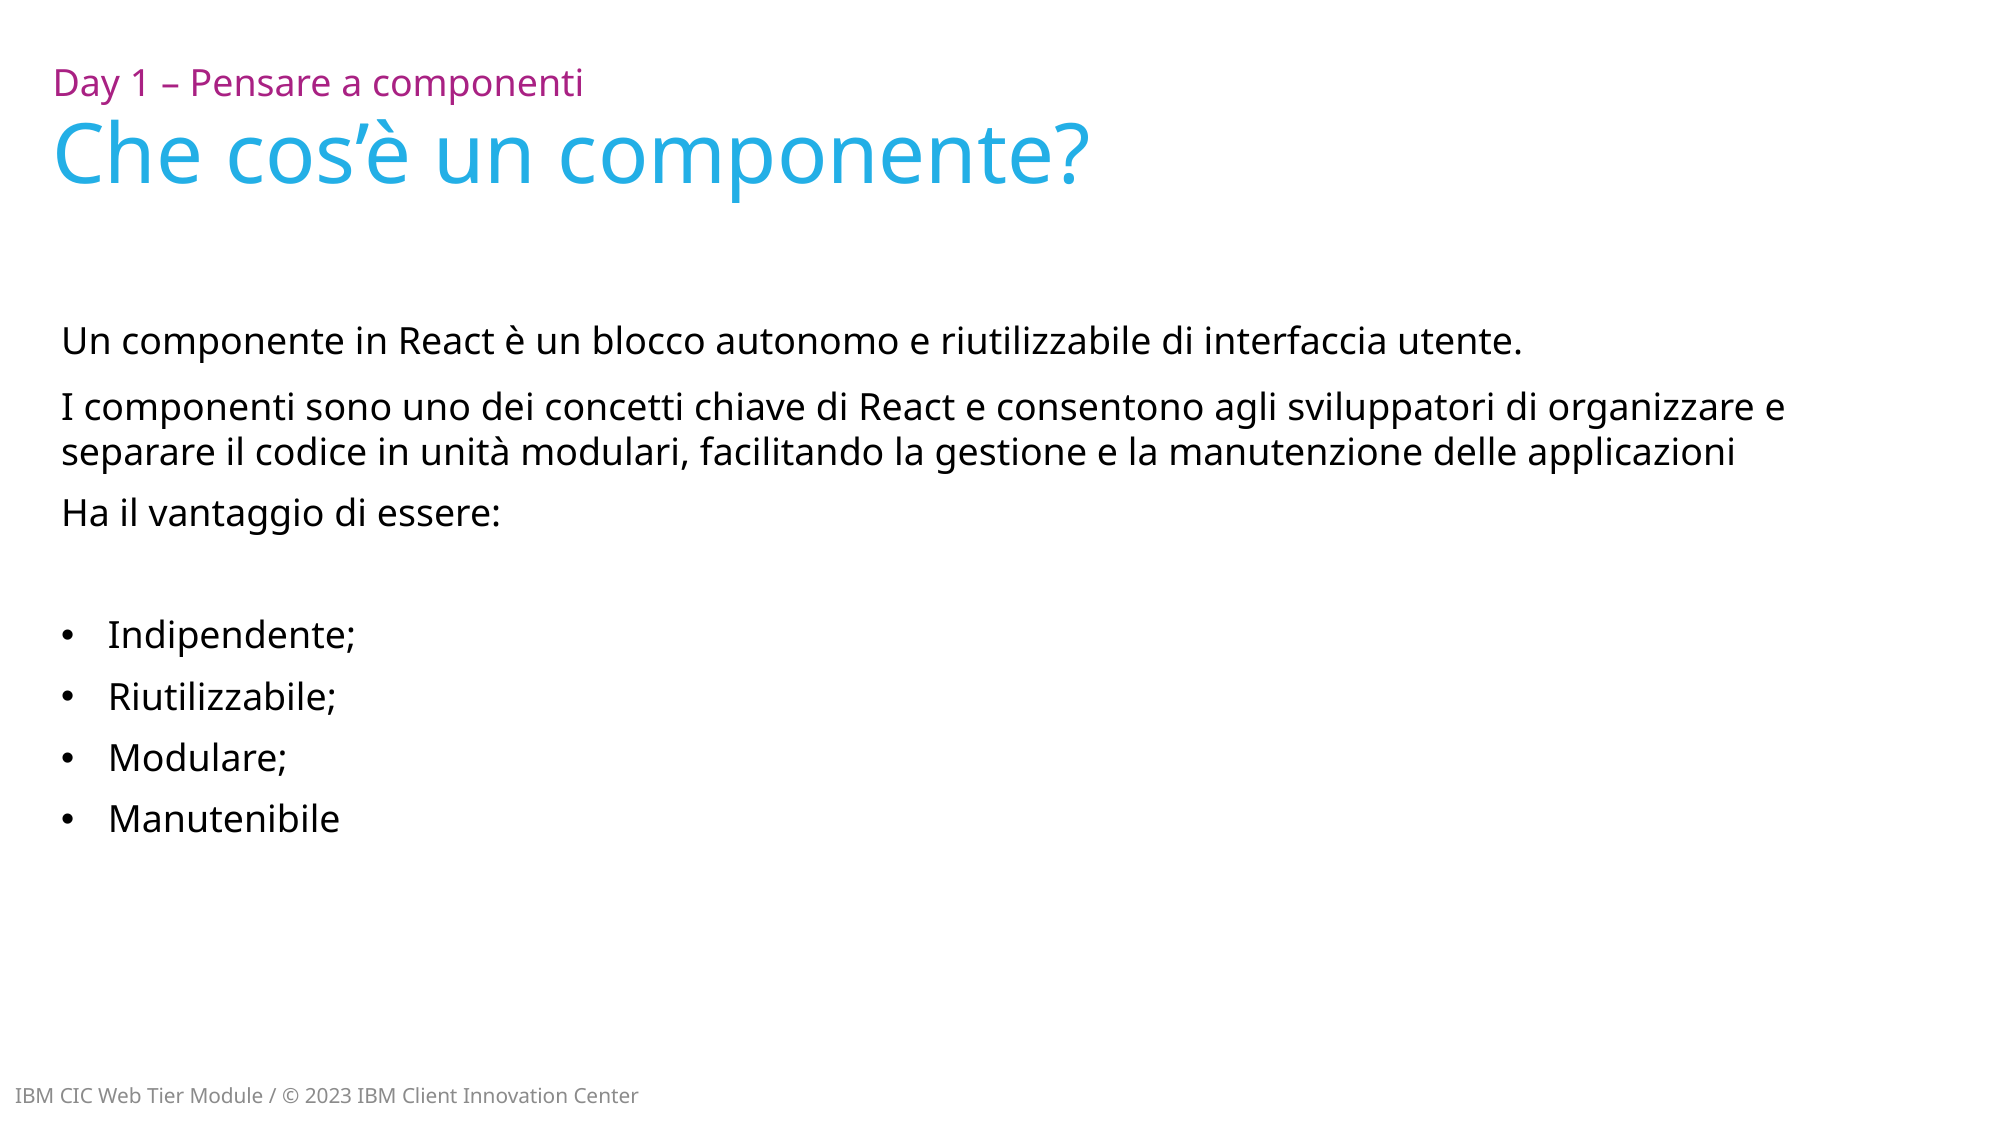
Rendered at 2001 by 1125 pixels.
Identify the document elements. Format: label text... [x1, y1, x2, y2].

text_box IBM CIC Web Tier Module / © 2023 IBM Client Innovation Center [0, 1065, 963, 1125]
list Day 1 – Pensare a componenti [37, 56, 713, 106]
title Che cos’è un componente? [37, 84, 1739, 230]
list Un componente in React è un blocco autonomo e riutilizzabile di interfaccia utente. I componenti sono uno dei concetti chiave di React e consentono agli sviluppatori di organizzare e separare il codice in unità modulari, facilitando la gestione e la manutenzione delle applicazioni Ha il vantaggio di essere: Indipendente; Riutilizzabile; Modulare; Manutenibile [45, 309, 1883, 961]
